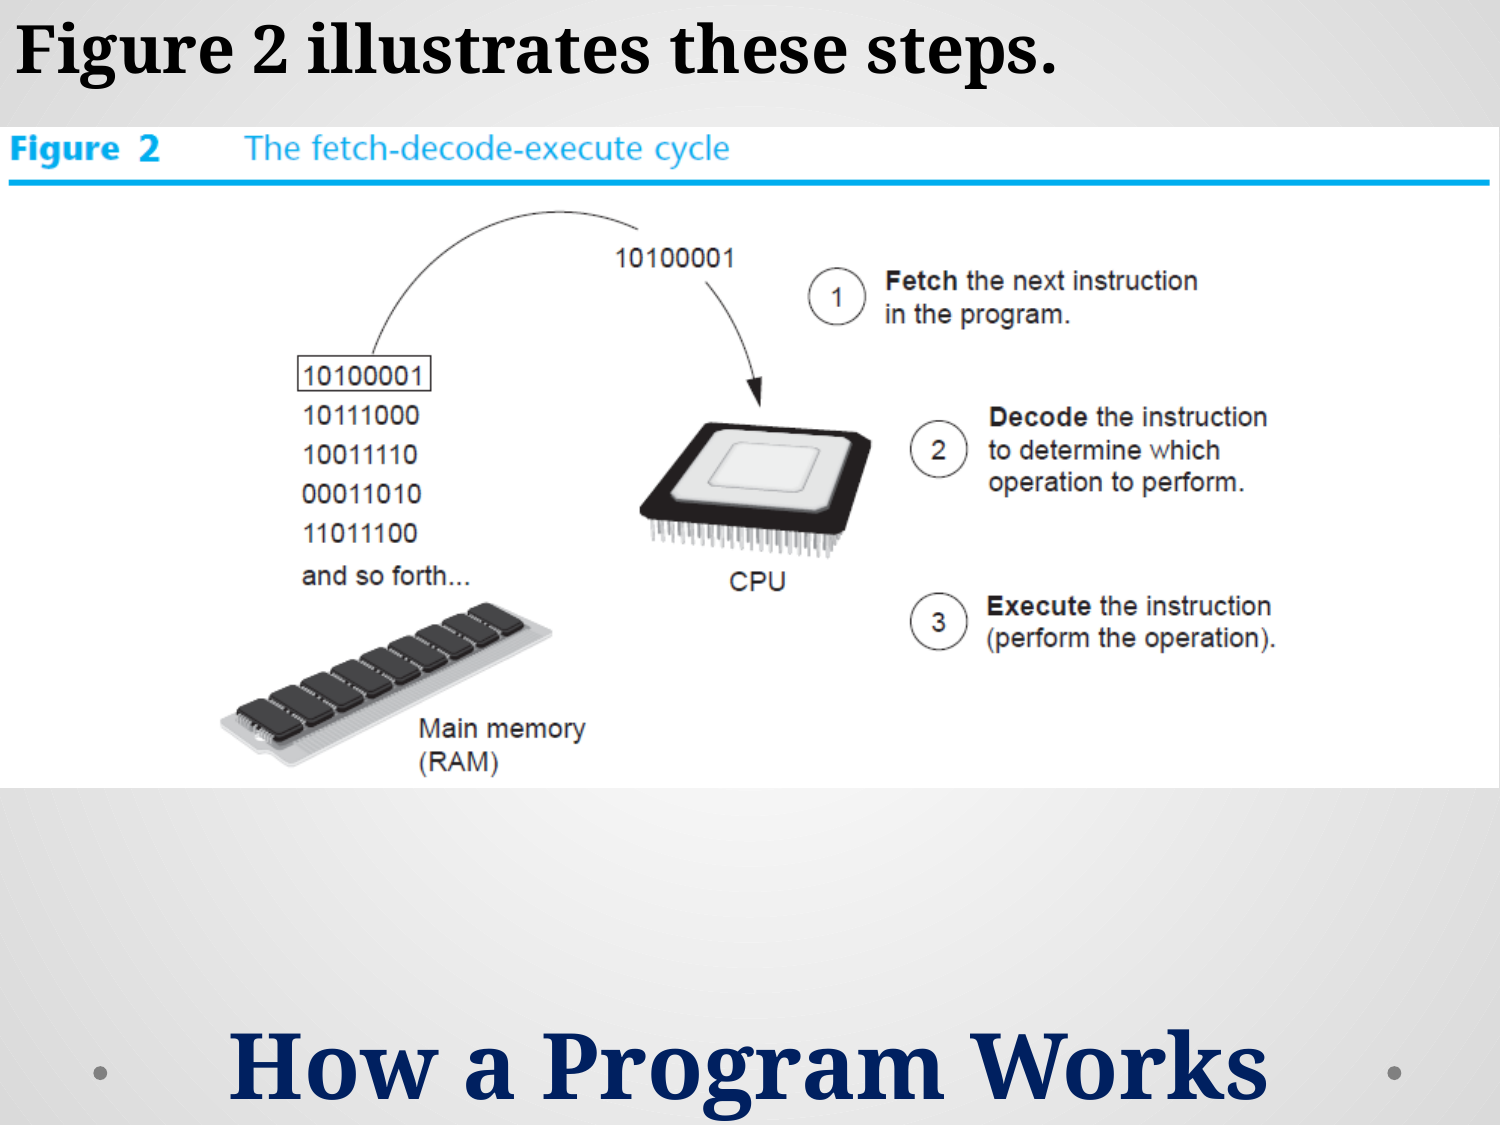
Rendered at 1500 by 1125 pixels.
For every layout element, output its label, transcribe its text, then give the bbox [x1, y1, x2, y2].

picture [0, 127, 1500, 788]
text_box How a Program Works [0, 1012, 1500, 1125]
text_box Figure 2 illustrates these steps. [1, 0, 1500, 95]
